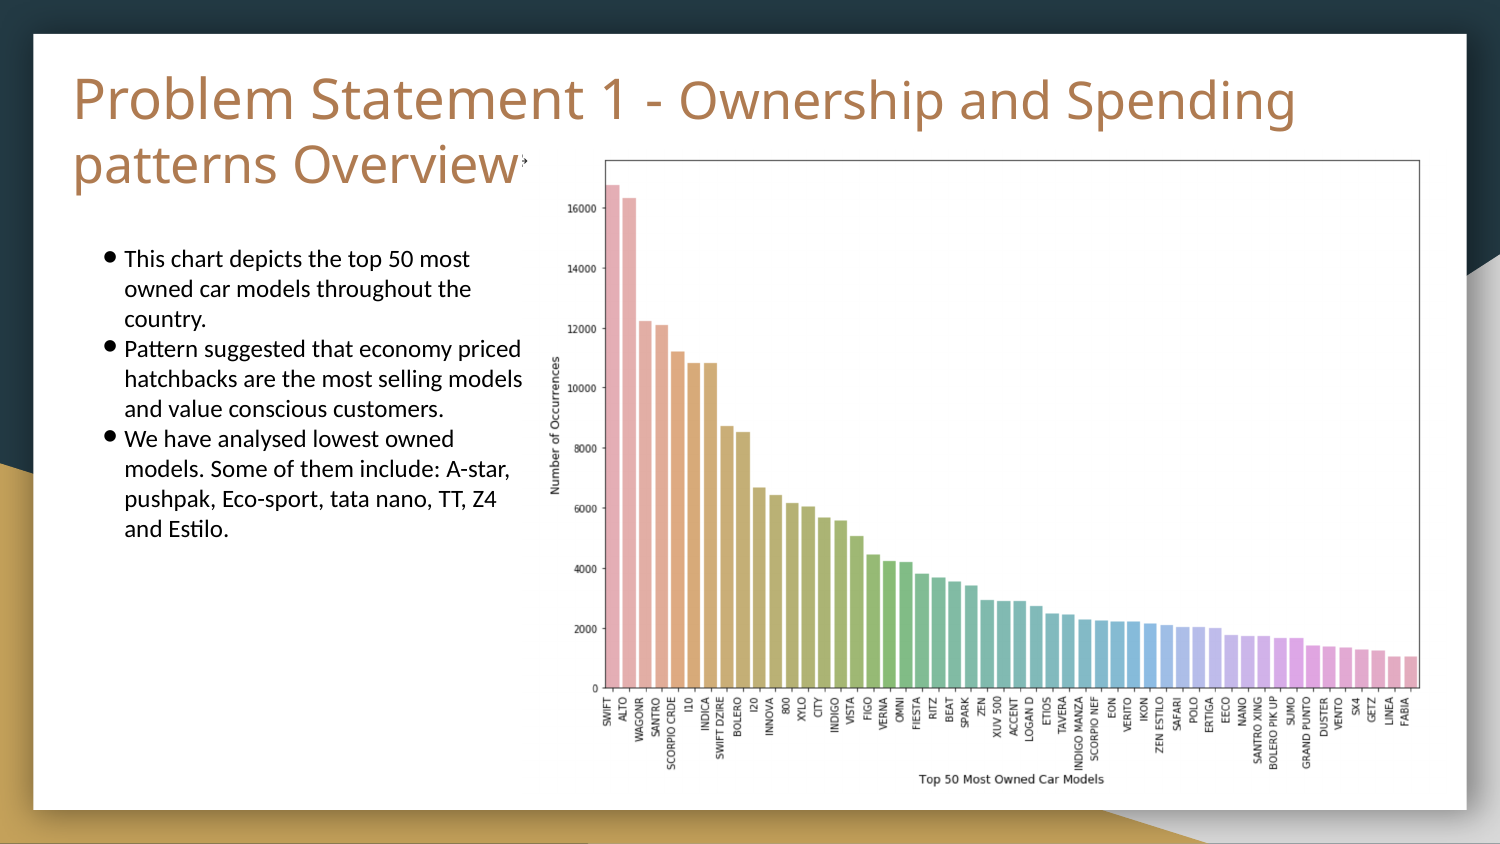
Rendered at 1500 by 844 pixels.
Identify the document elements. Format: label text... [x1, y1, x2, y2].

picture [522, 148, 1447, 794]
text_box This chart depicts the top 50 most owned car models throughout the country. Pattern suggested that economy priced hatchbacks are the most selling models and value conscious customers. We have analysed lowest owned models. Some of them include: A-star, pushpak, Eco-sport, tata nano, TT, Z4 and Estilo. [71, 227, 517, 725]
title Problem Statement 1 - Ownership and Spending patterns Overview [57, 48, 1461, 150]
